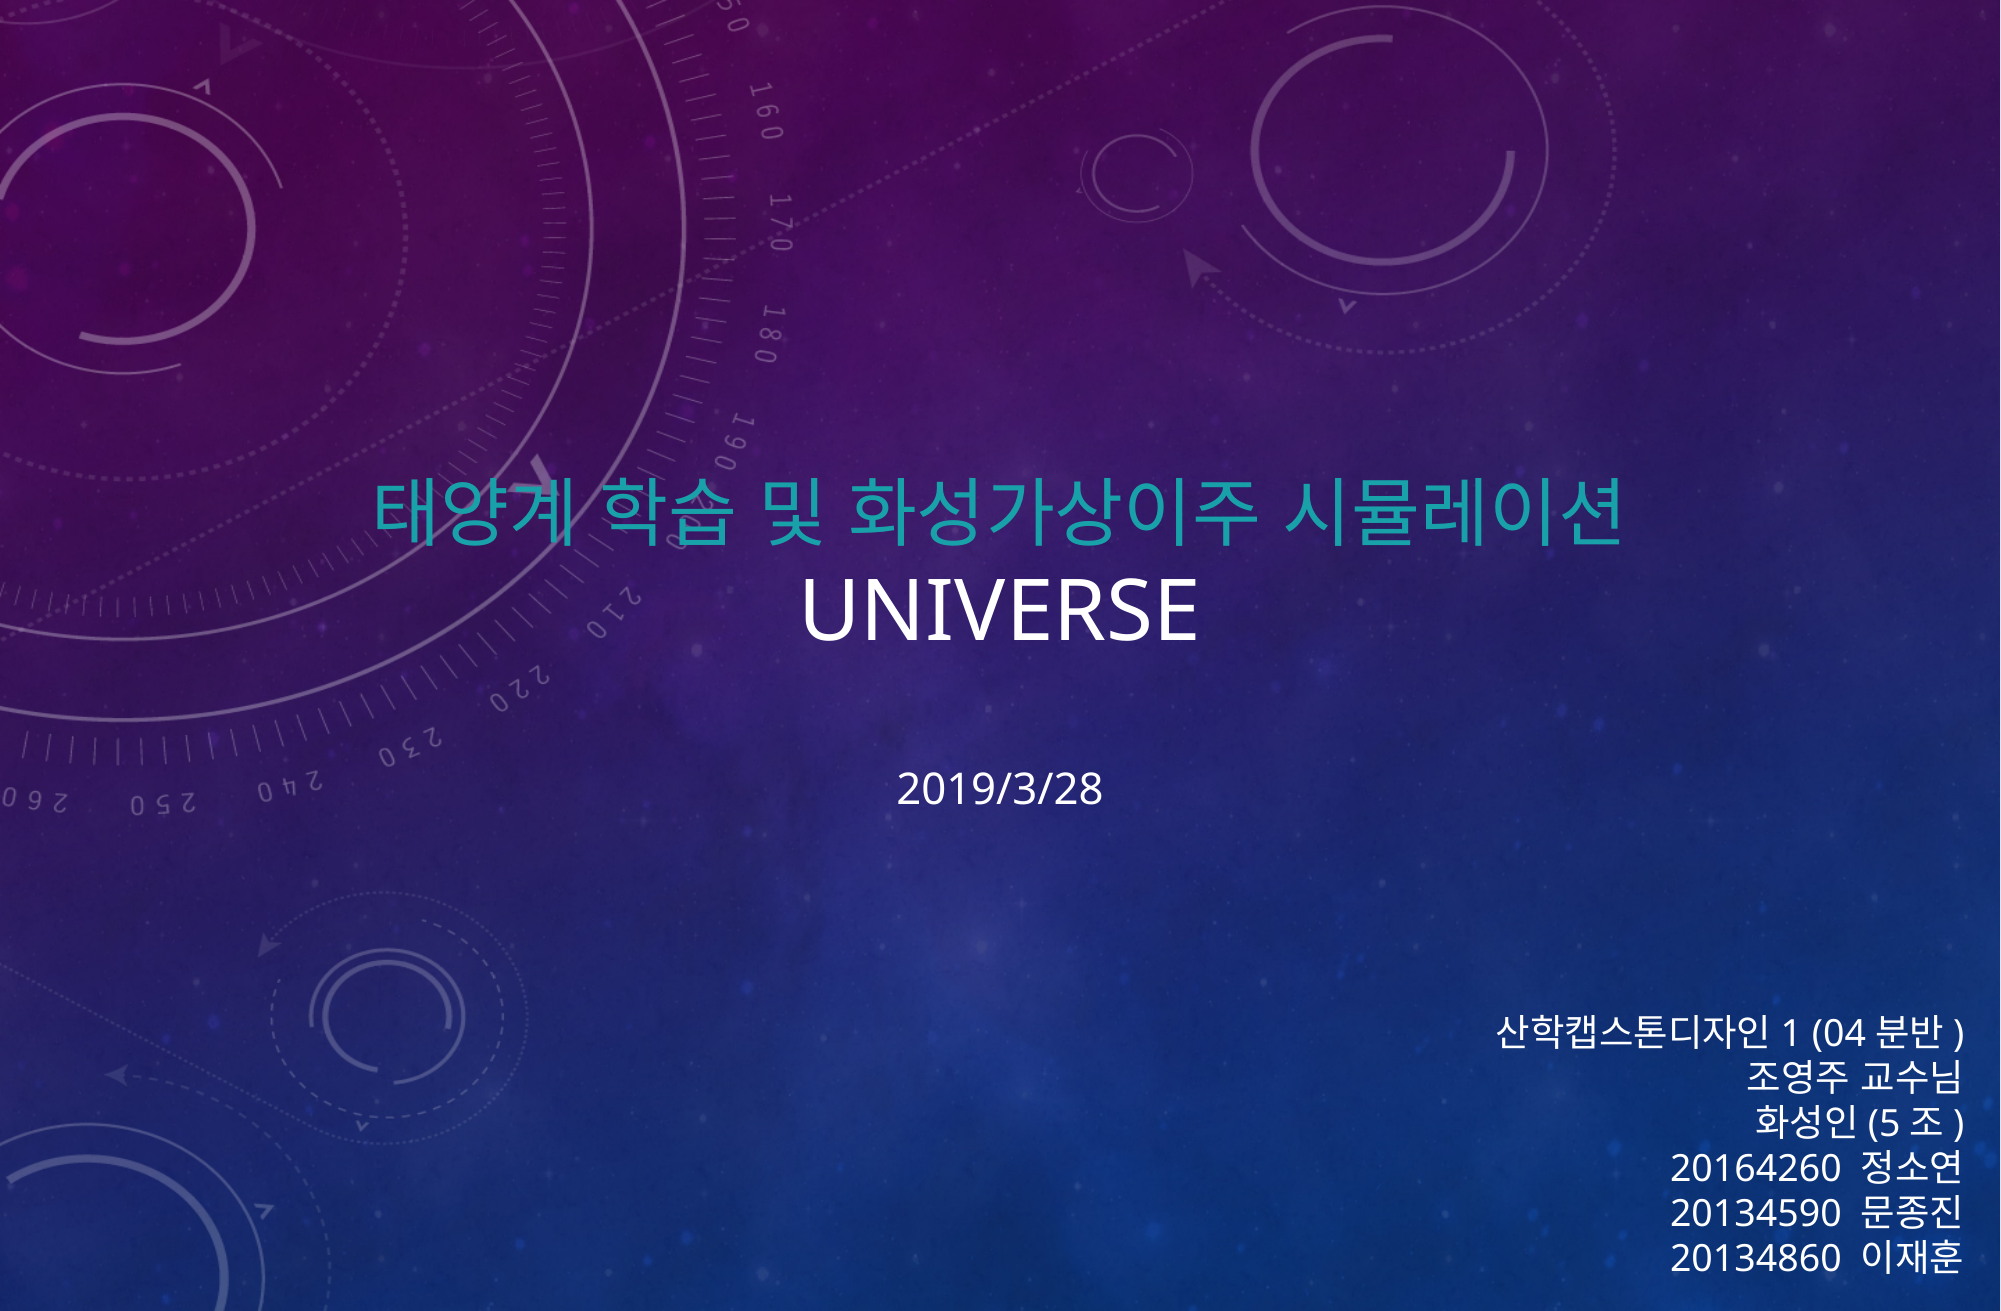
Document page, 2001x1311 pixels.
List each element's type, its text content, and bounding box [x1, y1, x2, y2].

text_box 산학캡스톤디자인1 (04분반) 조영주 교수님 화성인(5조) 20164260 정소연 20134590 문종진 20134860 이재훈 [1329, 1001, 1979, 1311]
subtitle 2019/3/28 [409, 753, 1591, 827]
picture [0, 0, 2001, 1311]
title 태양계 학습 및 화성가상이주 시뮬레이션 Universe [211, 152, 1789, 666]
